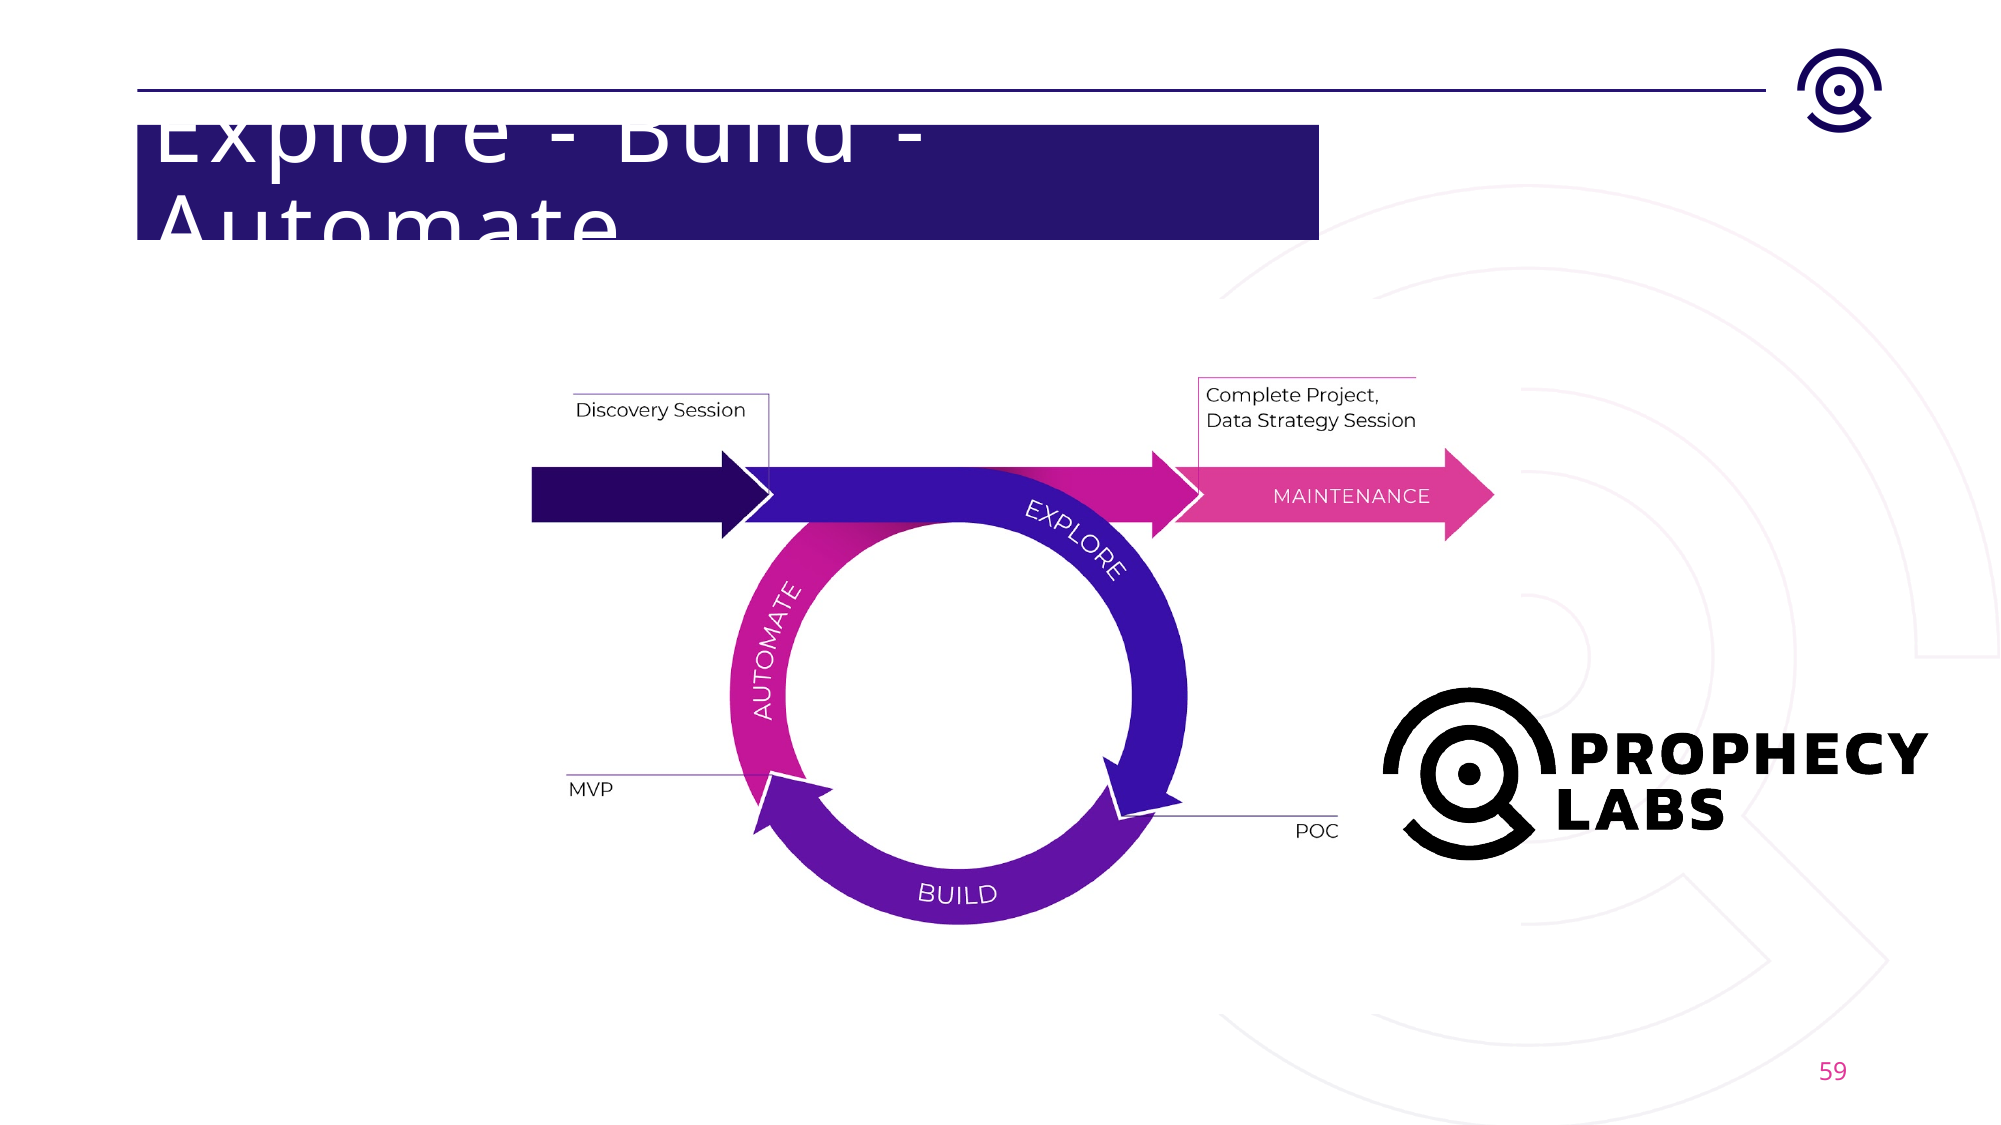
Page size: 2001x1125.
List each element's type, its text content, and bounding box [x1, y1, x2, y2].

picture [1318, 562, 1993, 985]
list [478, 299, 1521, 1014]
title Explore - Build - Automate [137, 124, 1319, 240]
slide_number 59 [1412, 1042, 1863, 1103]
